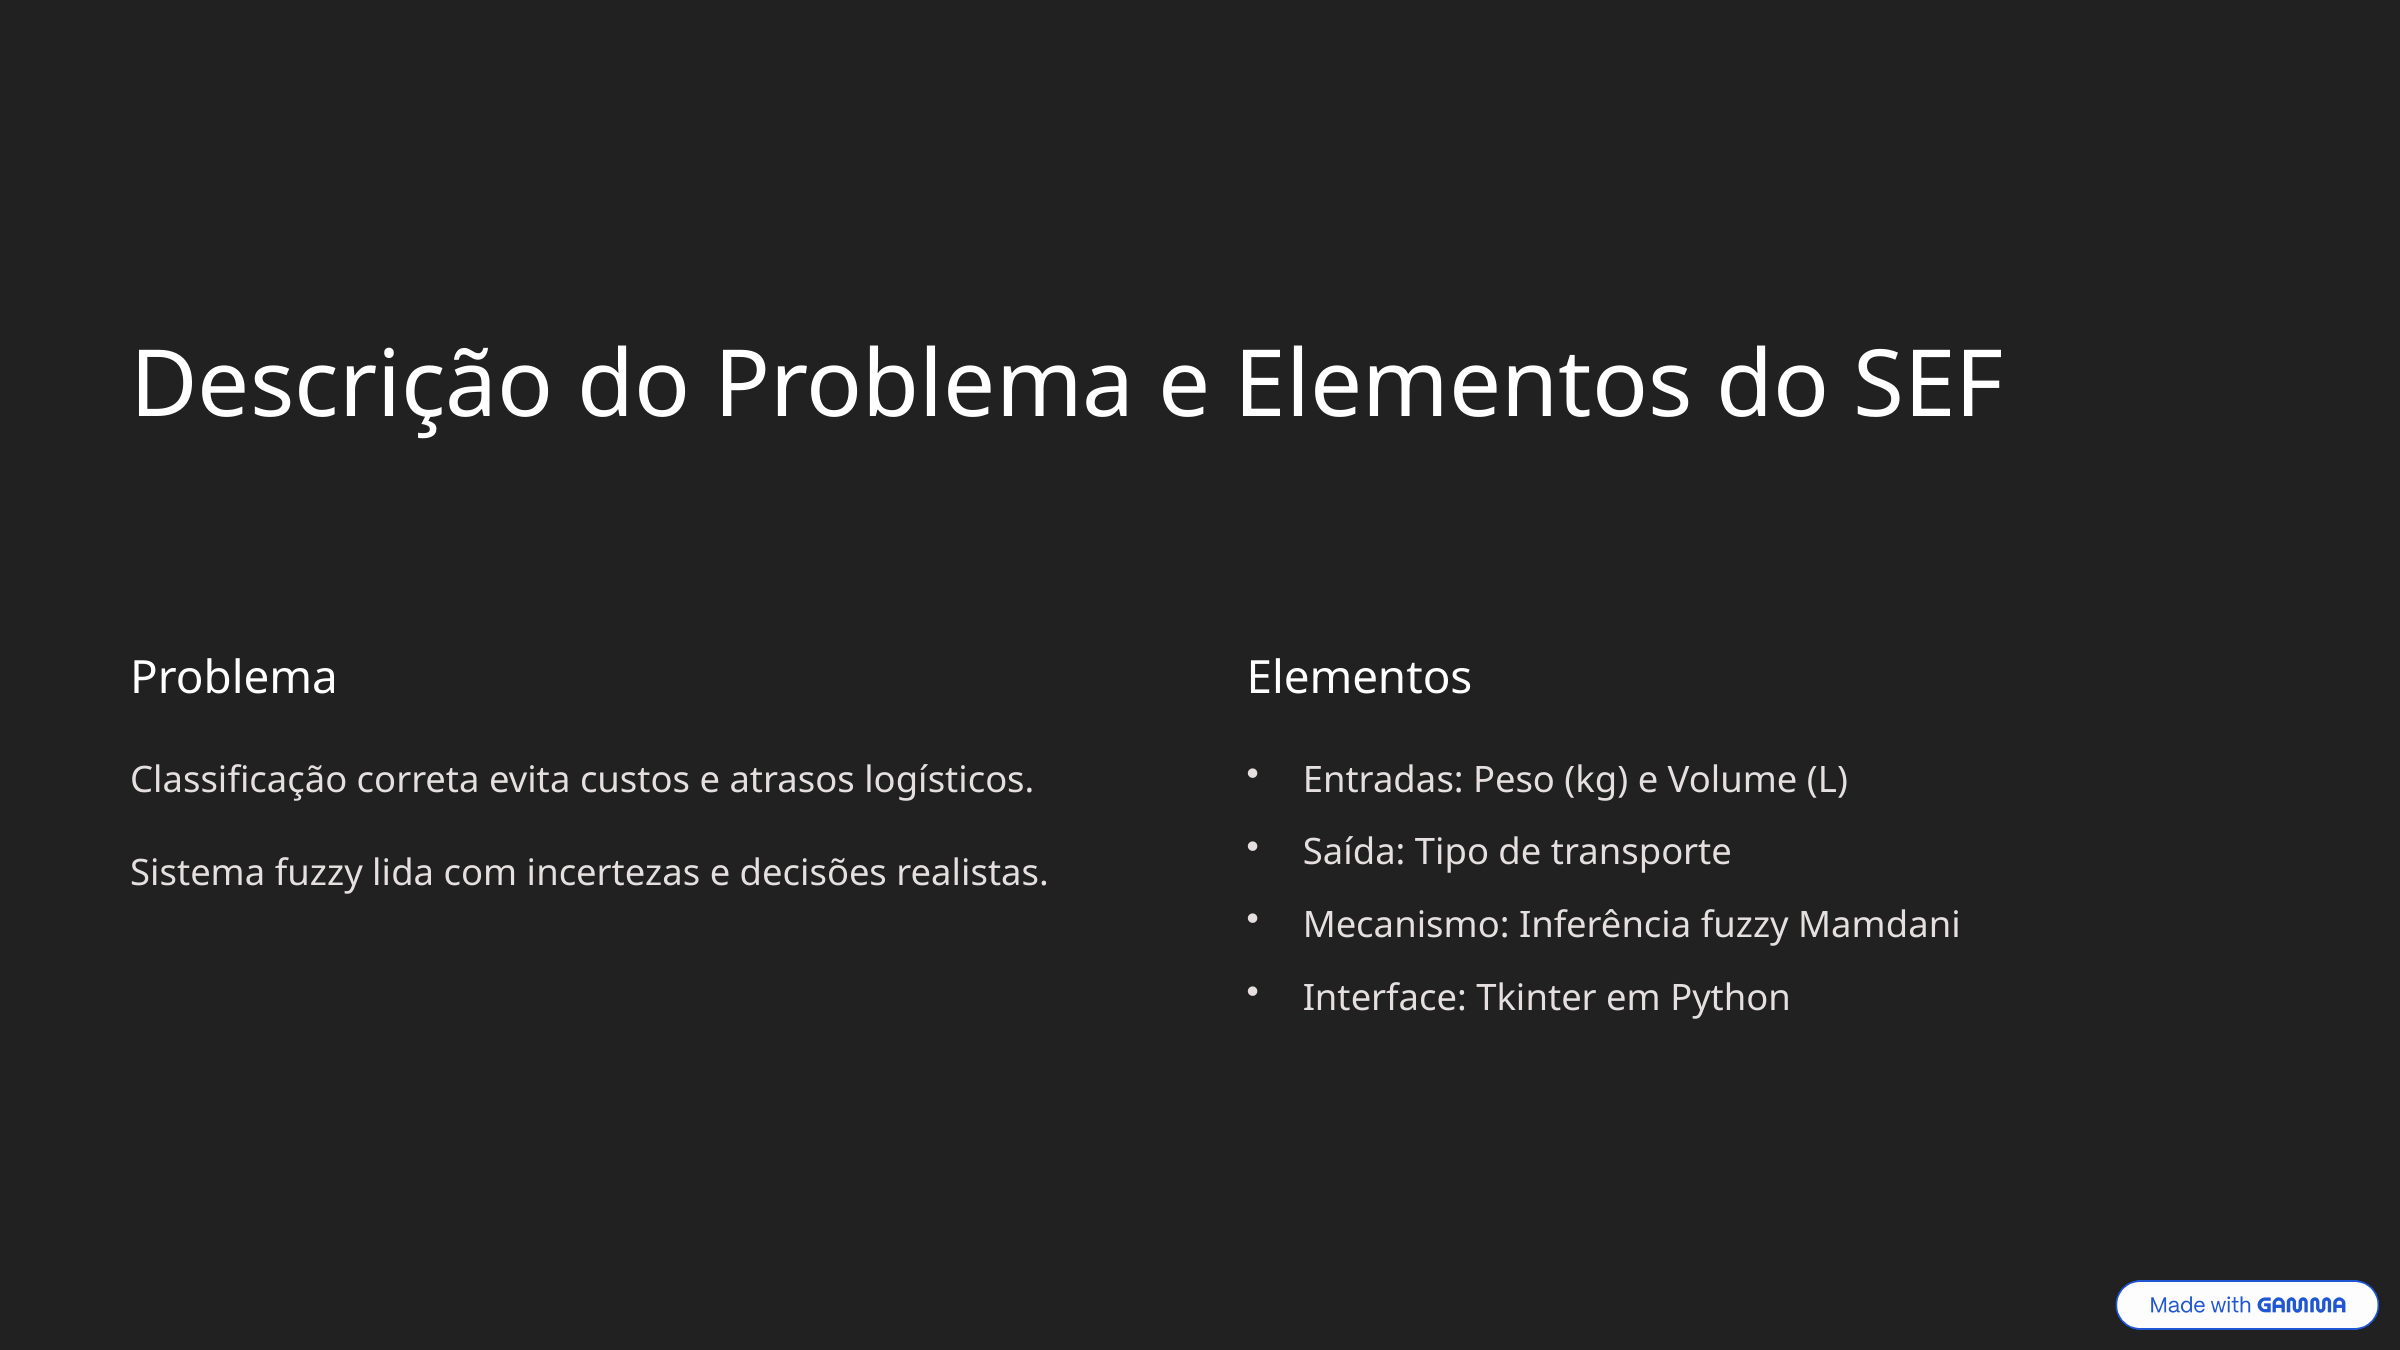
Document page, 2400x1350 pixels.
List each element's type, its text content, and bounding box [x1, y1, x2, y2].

text_box Interface: Tkinter em Python [1246, 957, 2271, 1018]
text_box Classificação correta evita custos e atrasos logísticos. [130, 740, 1155, 800]
text_box Elementos [1246, 644, 1712, 703]
text_box Saída: Tipo de transporte [1246, 812, 2271, 873]
text_box Problema [130, 644, 596, 703]
text_box Descrição do Problema e Elementos do SEF [130, 319, 2270, 552]
text_box Entradas: Peso (kg) e Volume (L) [1246, 740, 2271, 800]
text_box Sistema fuzzy lida com incertezas e decisões realistas. [130, 833, 1155, 893]
text_box Mecanismo: Inferência fuzzy Mamdani [1246, 885, 2271, 945]
picture [2106, 1271, 2389, 1339]
